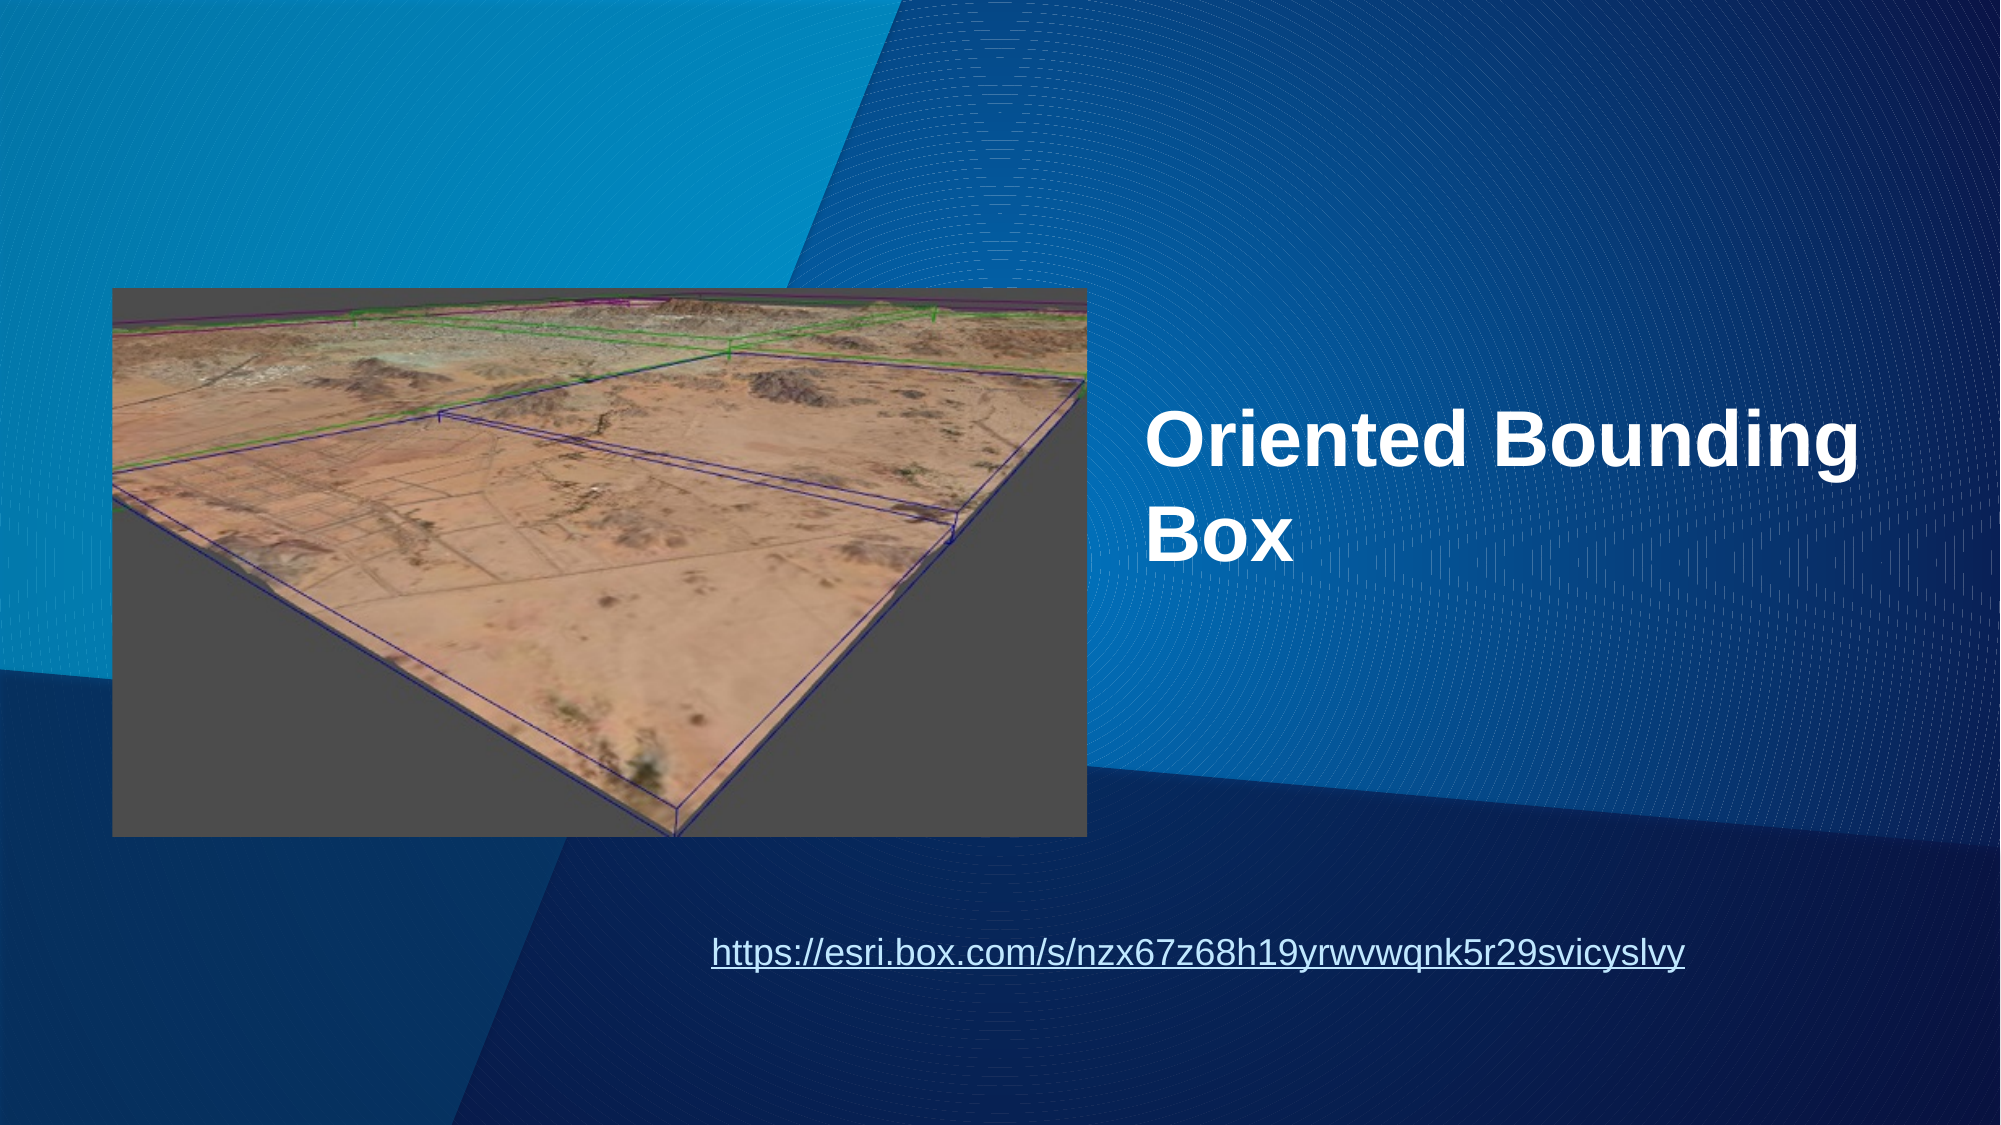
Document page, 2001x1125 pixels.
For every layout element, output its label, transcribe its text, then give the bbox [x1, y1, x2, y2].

title Oriented Bounding Box [1144, 385, 1888, 578]
text_box https://esri.box.com/s/nzx67z68h19yrwvwqnk5r29svicyslvy [696, 920, 1958, 1026]
picture [111, 288, 1088, 837]
